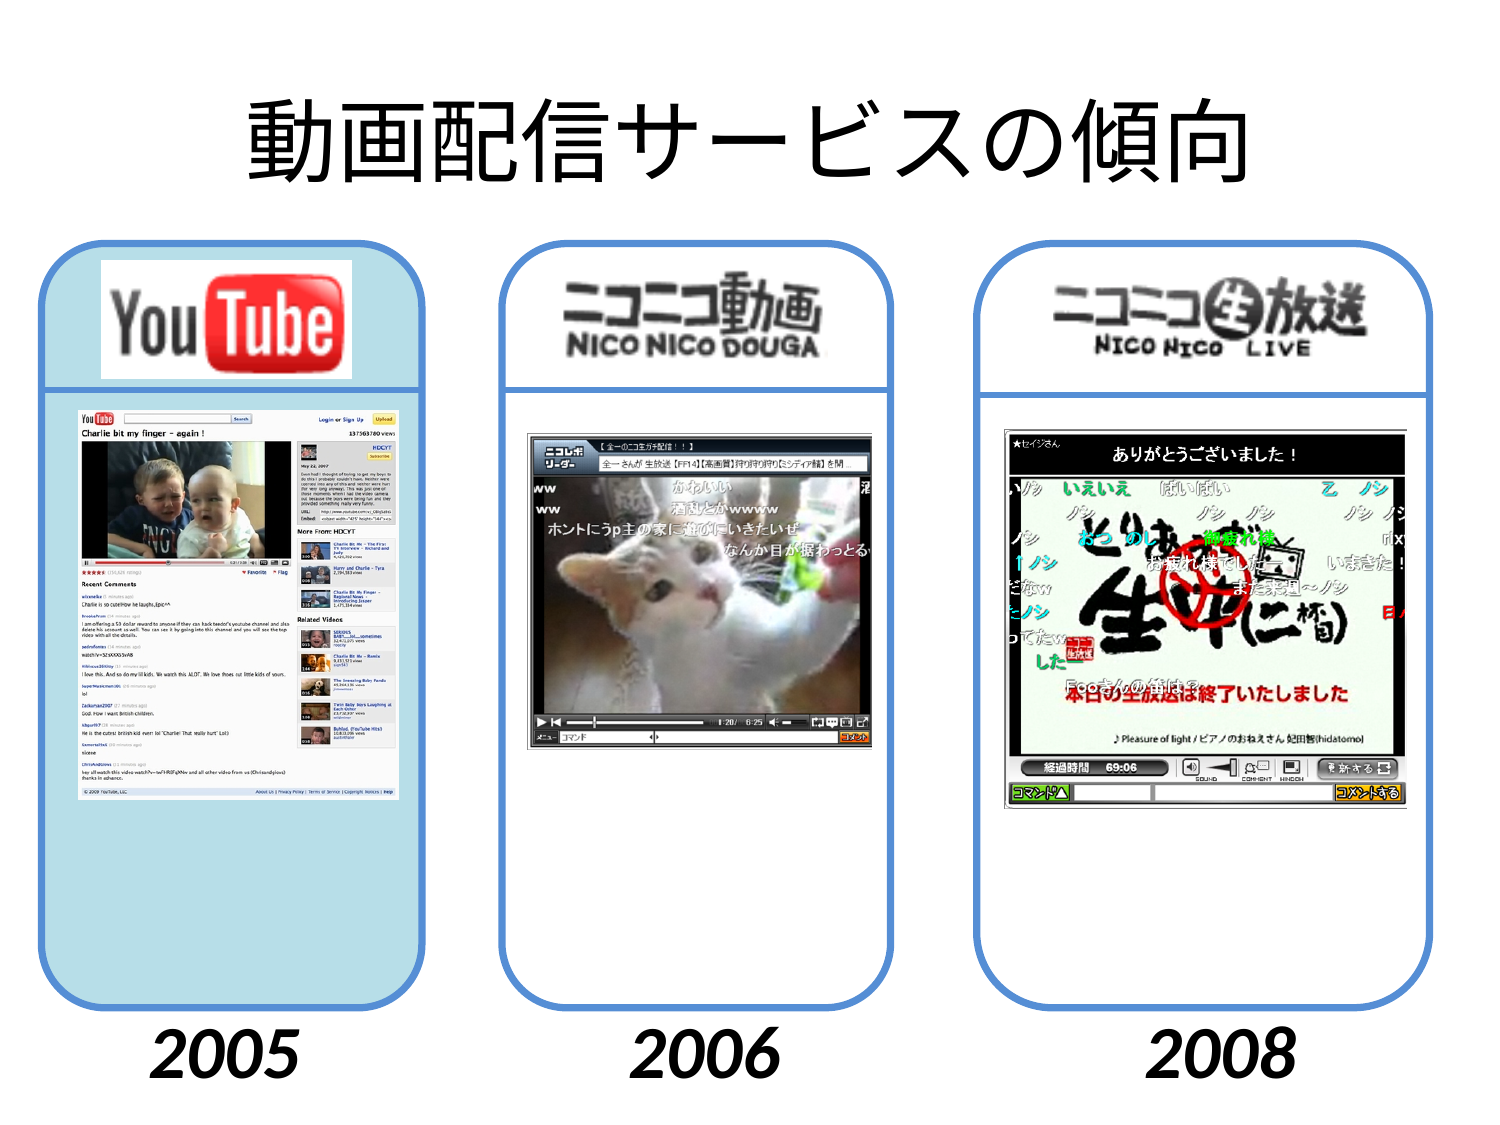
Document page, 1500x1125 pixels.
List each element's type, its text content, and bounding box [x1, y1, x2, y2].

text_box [501, 243, 891, 1008]
picture [78, 409, 399, 801]
picture [1003, 429, 1408, 809]
picture [527, 433, 872, 751]
text_box 2005 [133, 1017, 316, 1101]
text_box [974, 243, 1430, 1008]
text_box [41, 243, 423, 1008]
text_box 2006 [613, 1017, 796, 1101]
title 動画配信サービスの傾向 [75, 45, 1425, 233]
text_box 2008 [1129, 1017, 1312, 1101]
